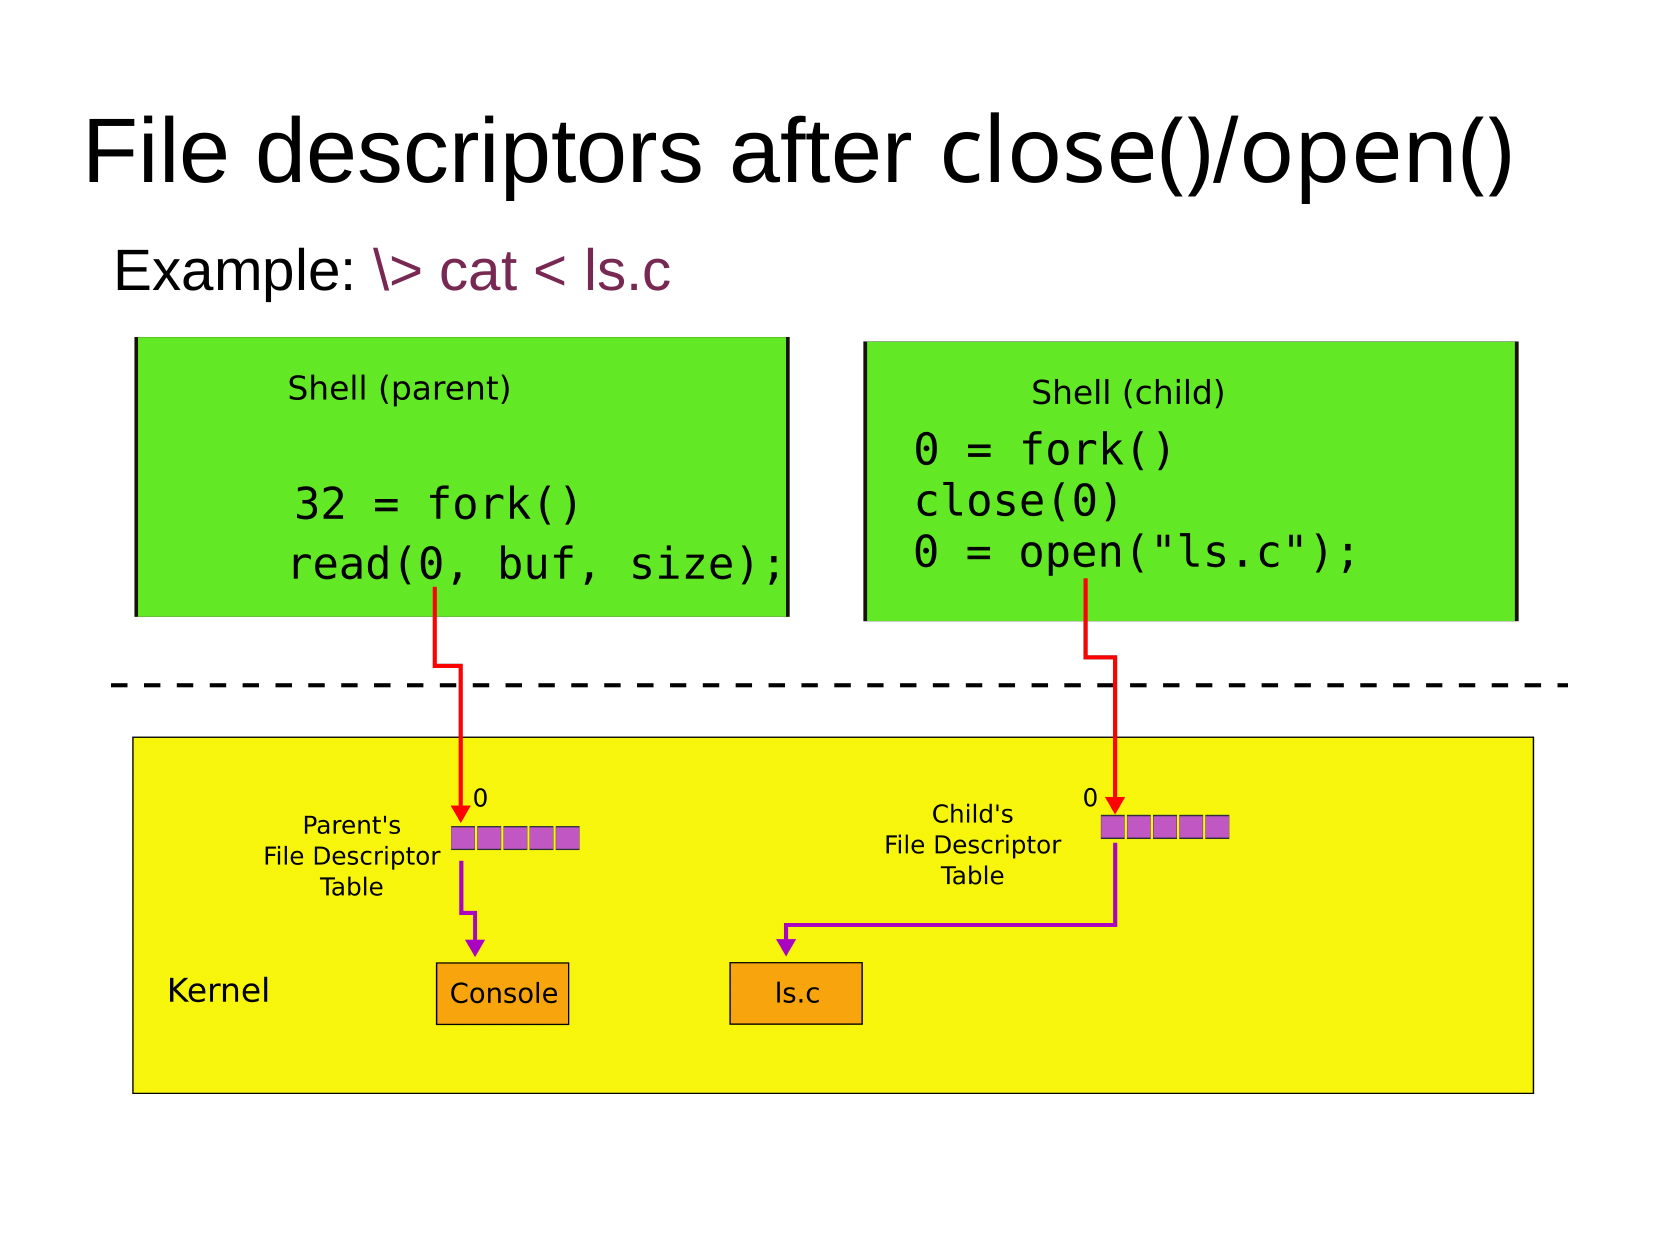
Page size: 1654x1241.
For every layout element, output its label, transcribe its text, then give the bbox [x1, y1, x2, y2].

title File descriptors after close()/open() [82, 40, 1613, 266]
text_box Example: \> cat < ls.c [99, 225, 863, 333]
picture [111, 337, 1568, 1094]
